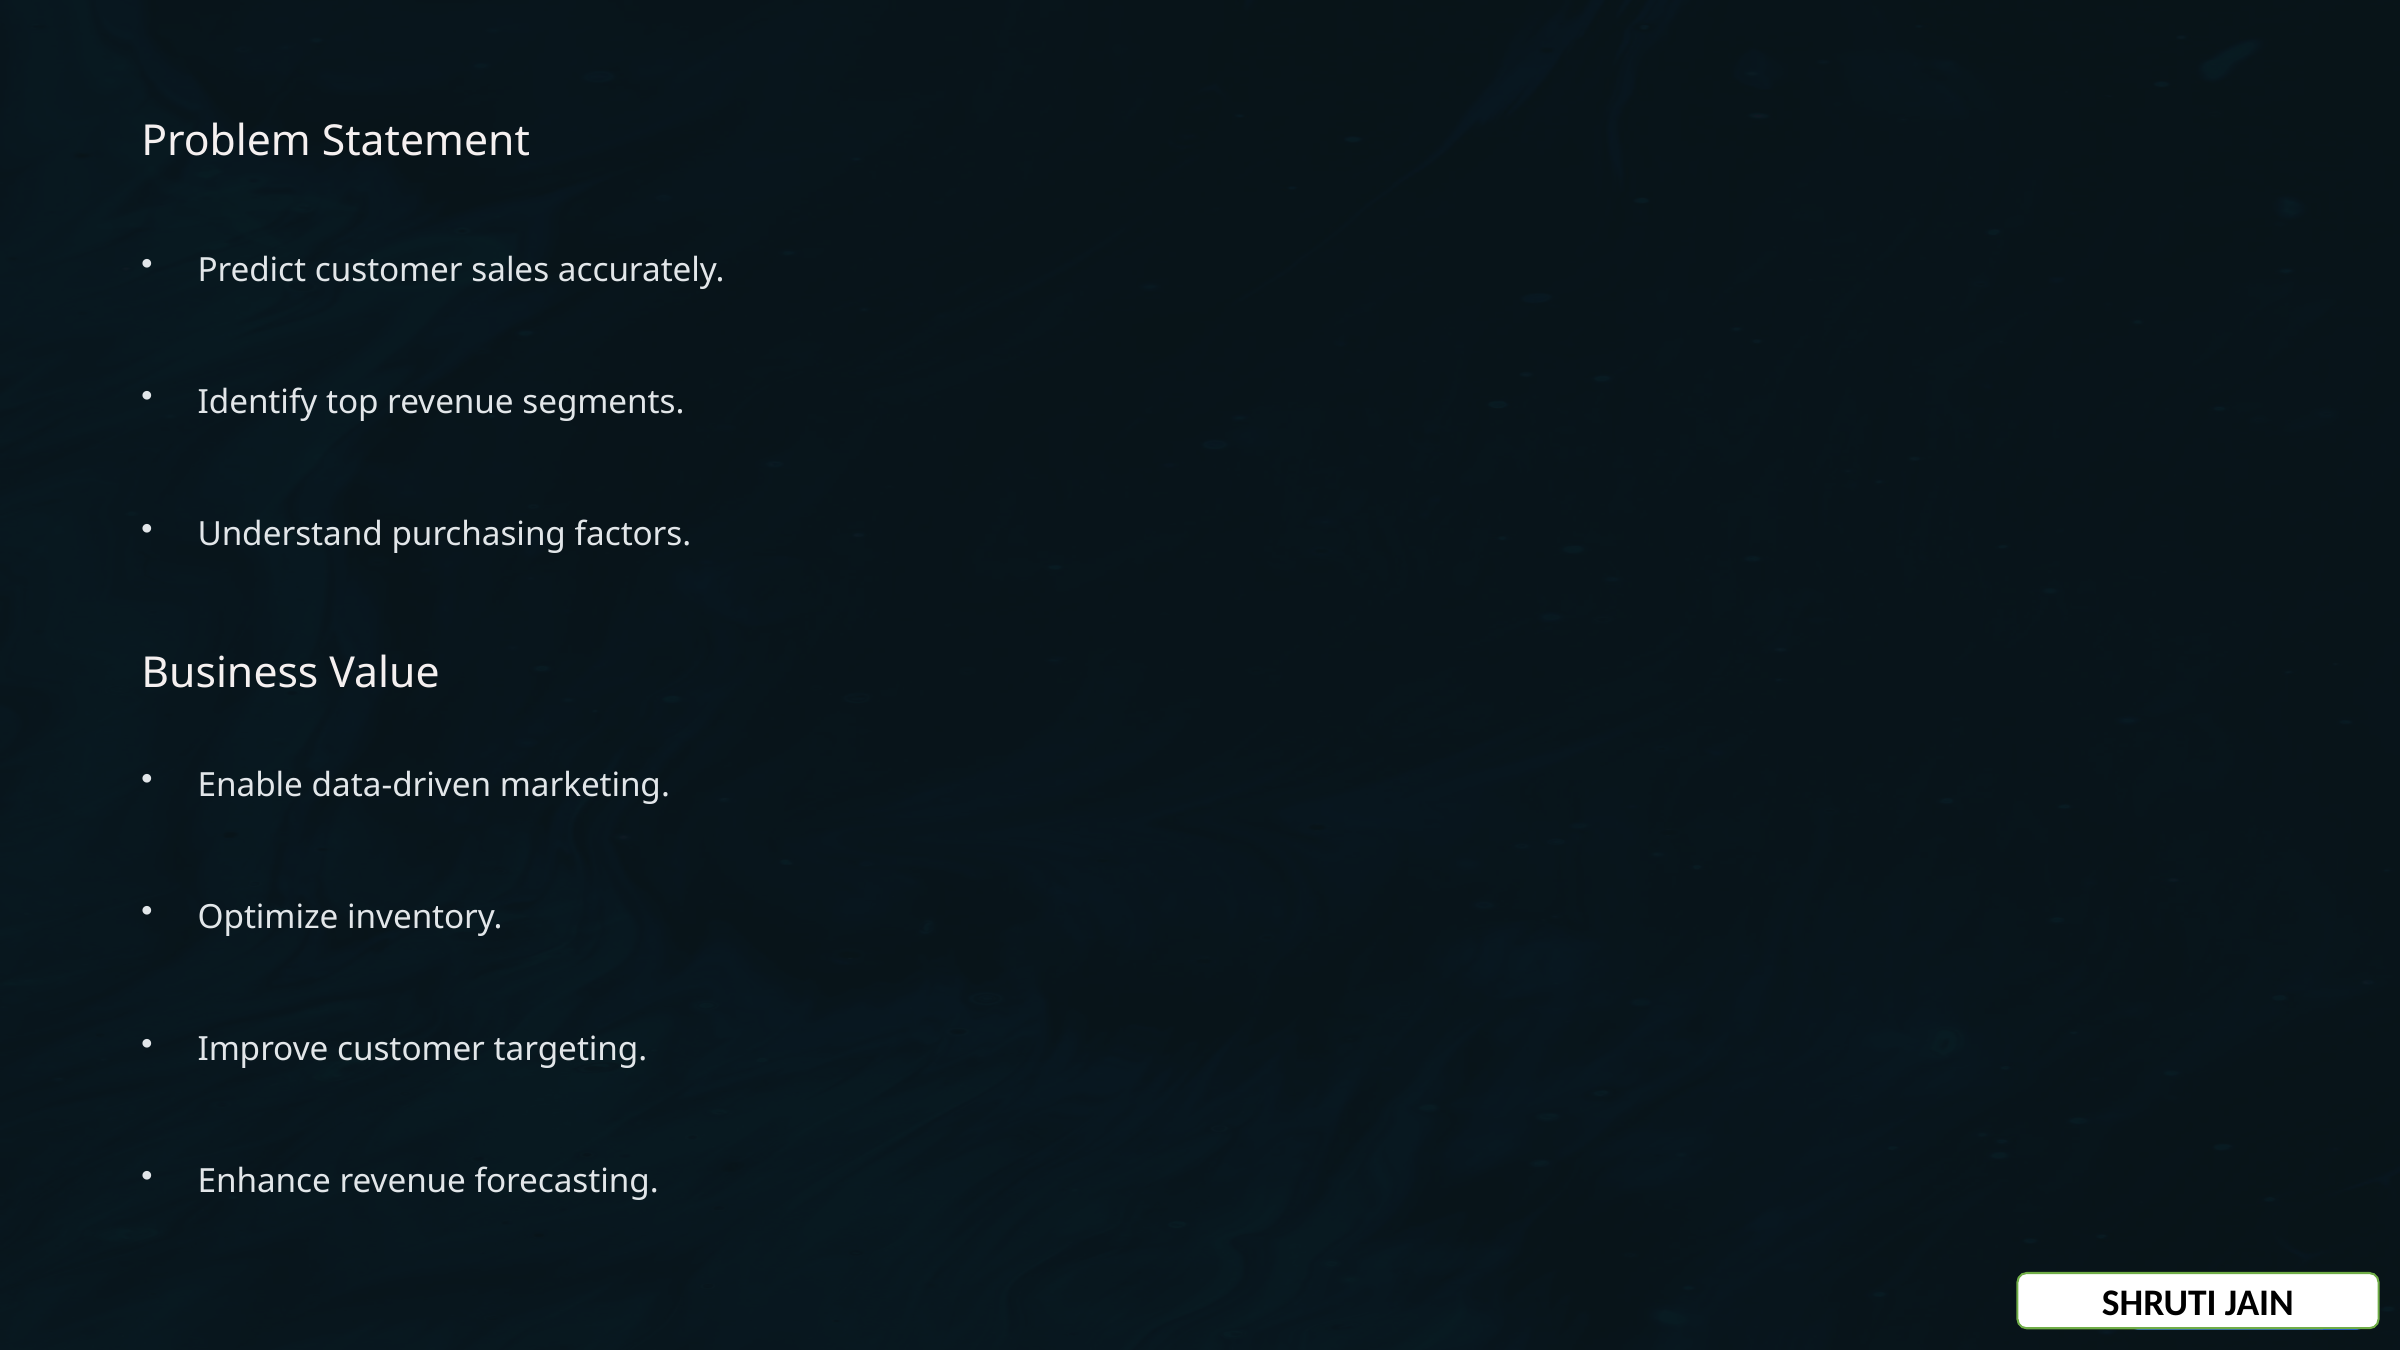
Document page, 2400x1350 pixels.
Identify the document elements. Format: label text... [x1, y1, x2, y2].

text_box Improve customer targeting. [141, 1012, 2259, 1068]
text_box Enhance revenue forecasting. [141, 1145, 2259, 1201]
text_box Problem Statement [141, 111, 571, 165]
text_box Understand purchasing factors. [141, 498, 2259, 554]
text_box Predict customer sales accurately. [141, 233, 2259, 289]
picture [2106, 1271, 2389, 1339]
text_box Identify top revenue segments. [141, 365, 2259, 421]
text_box Business Value [141, 643, 571, 697]
text_box SHRUTI JAIN [2016, 1271, 2380, 1330]
text_box Optimize inventory. [141, 880, 2259, 936]
text_box Enable data-driven marketing. [141, 748, 2259, 804]
